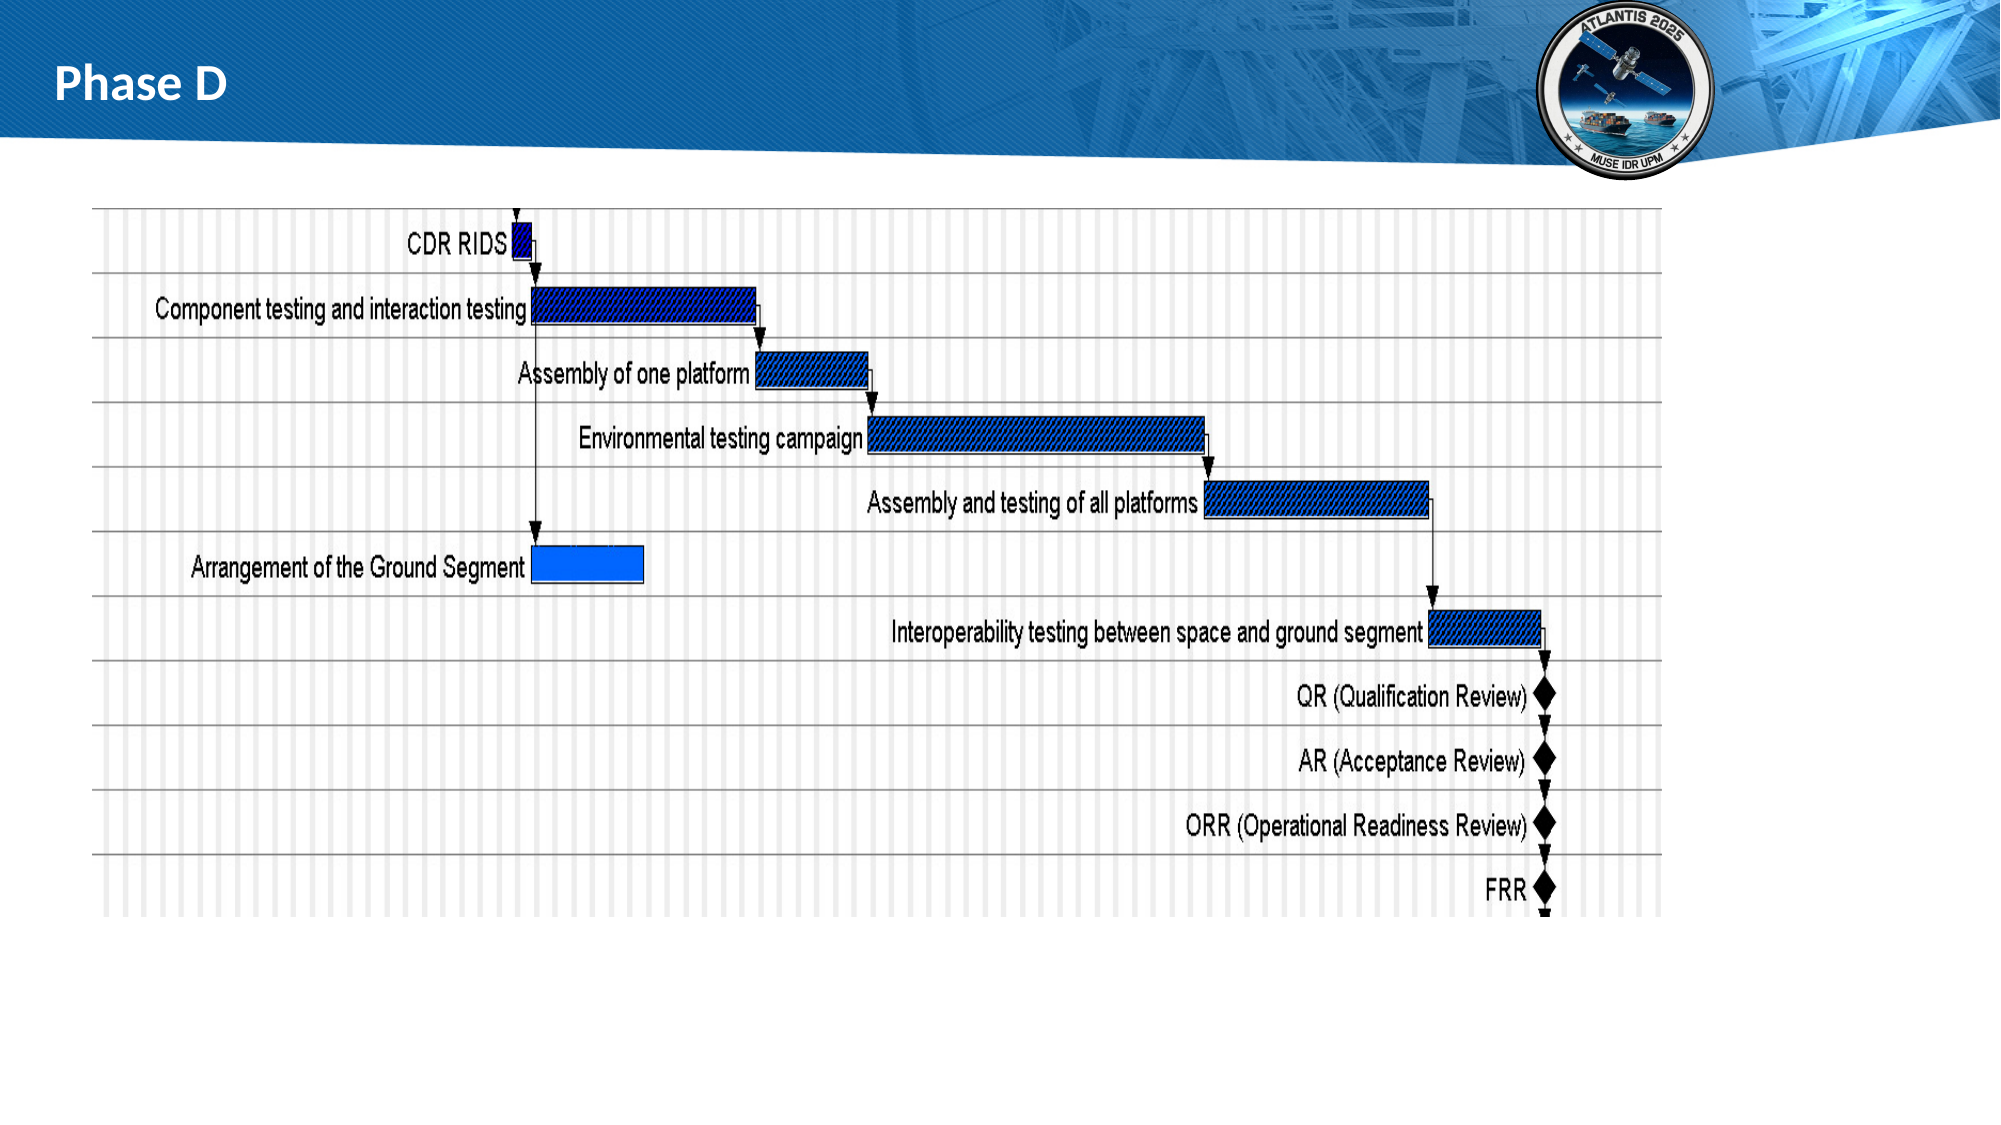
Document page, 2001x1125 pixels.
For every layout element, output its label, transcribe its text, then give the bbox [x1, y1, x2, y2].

title Phase D [39, 14, 1530, 146]
picture [0, 0, 2000, 1125]
